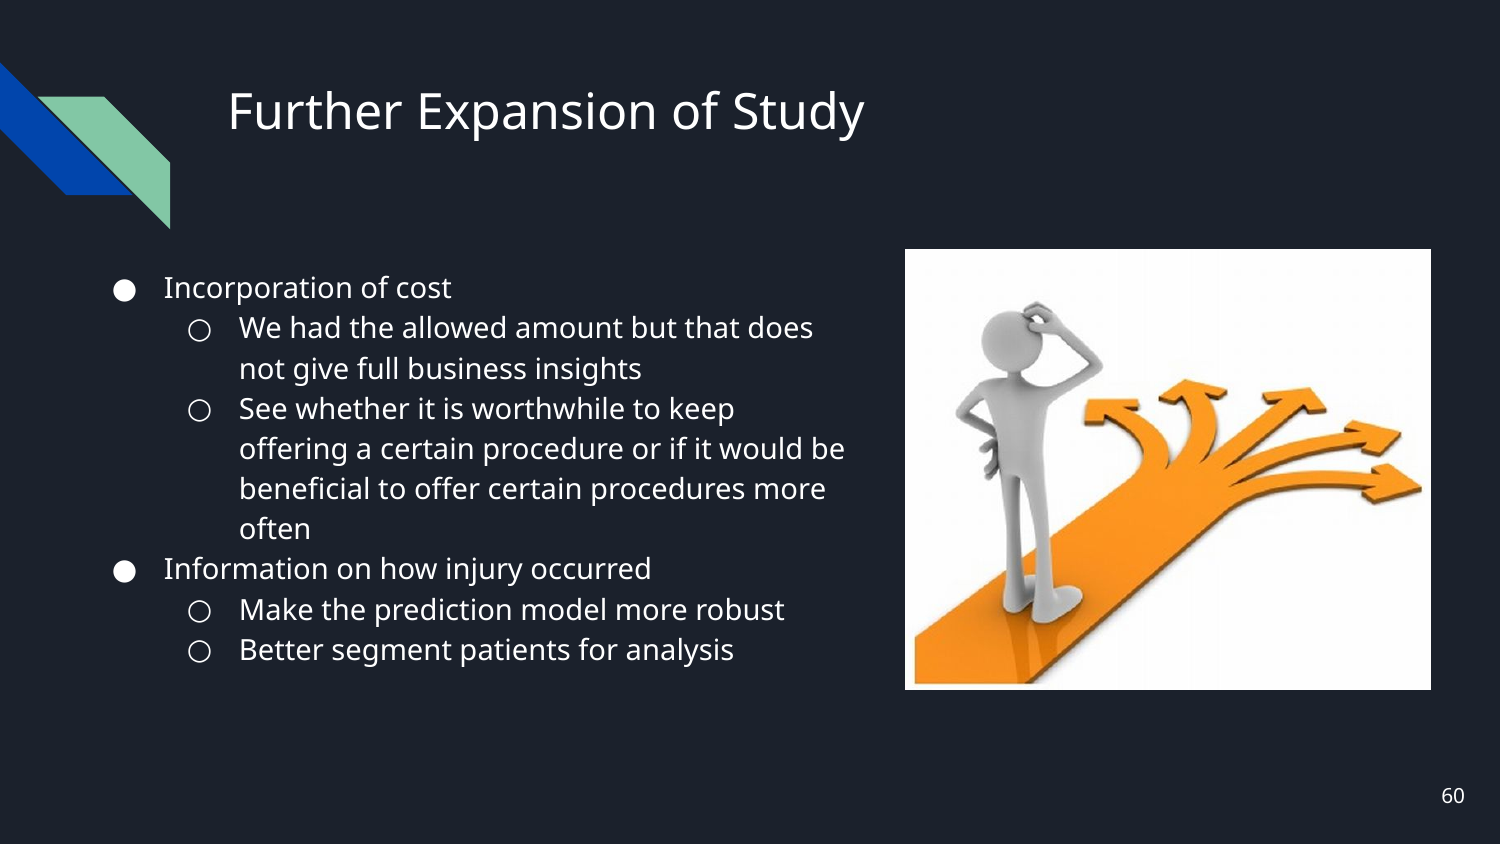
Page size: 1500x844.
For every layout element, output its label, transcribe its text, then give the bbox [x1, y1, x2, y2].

picture [905, 249, 1431, 690]
title Further Expansion of Study [212, 64, 1368, 215]
slide_number 60 [1389, 764, 1480, 830]
list Incorporation of cost We had the allowed amount but that does not give full business insights See whether it is worthwhile to keep offering a certain procedure or if it would be beneficial to offer certain procedures more often Information on how injury occurred Make the prediction model more robust Better segment patients for analysis [73, 249, 862, 727]
